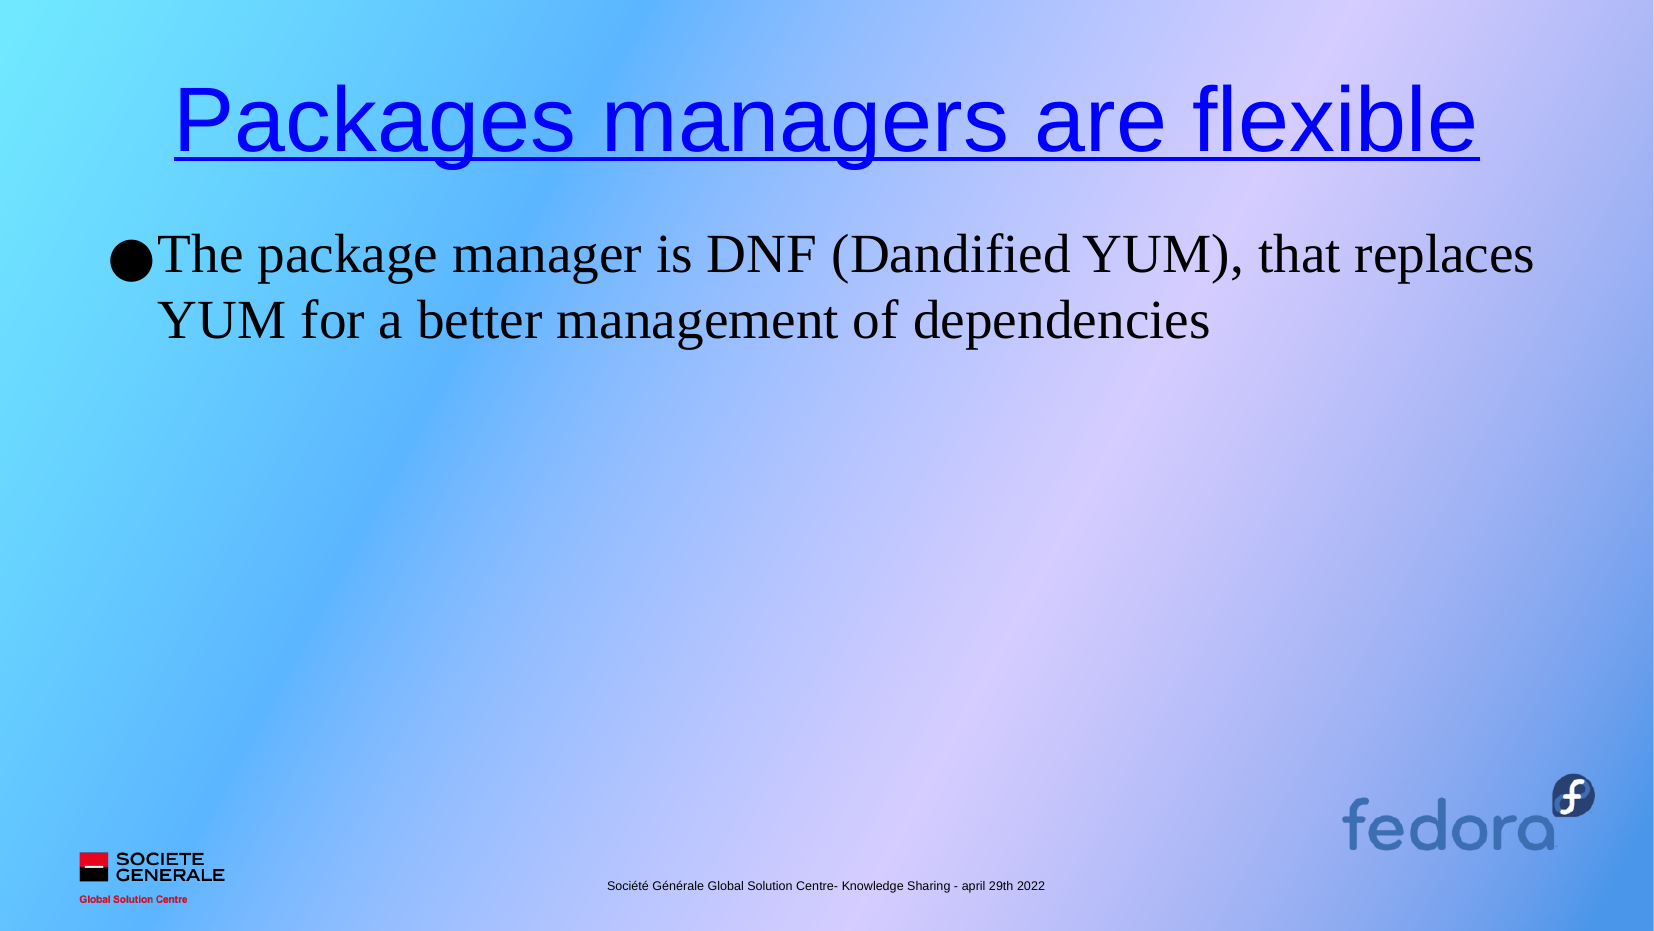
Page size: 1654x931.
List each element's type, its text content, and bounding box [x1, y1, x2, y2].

text_box Packages managers are flexible [82, 37, 1571, 193]
text_box The package manager is DNF (Dandified YUM), that replaces YUM for a better management of dependencies [82, 217, 1571, 757]
picture [0, 0, 1654, 931]
text_box Société Générale Global Solution Centre- Knowledge Sharing - april 29th 2022 [592, 870, 1062, 901]
